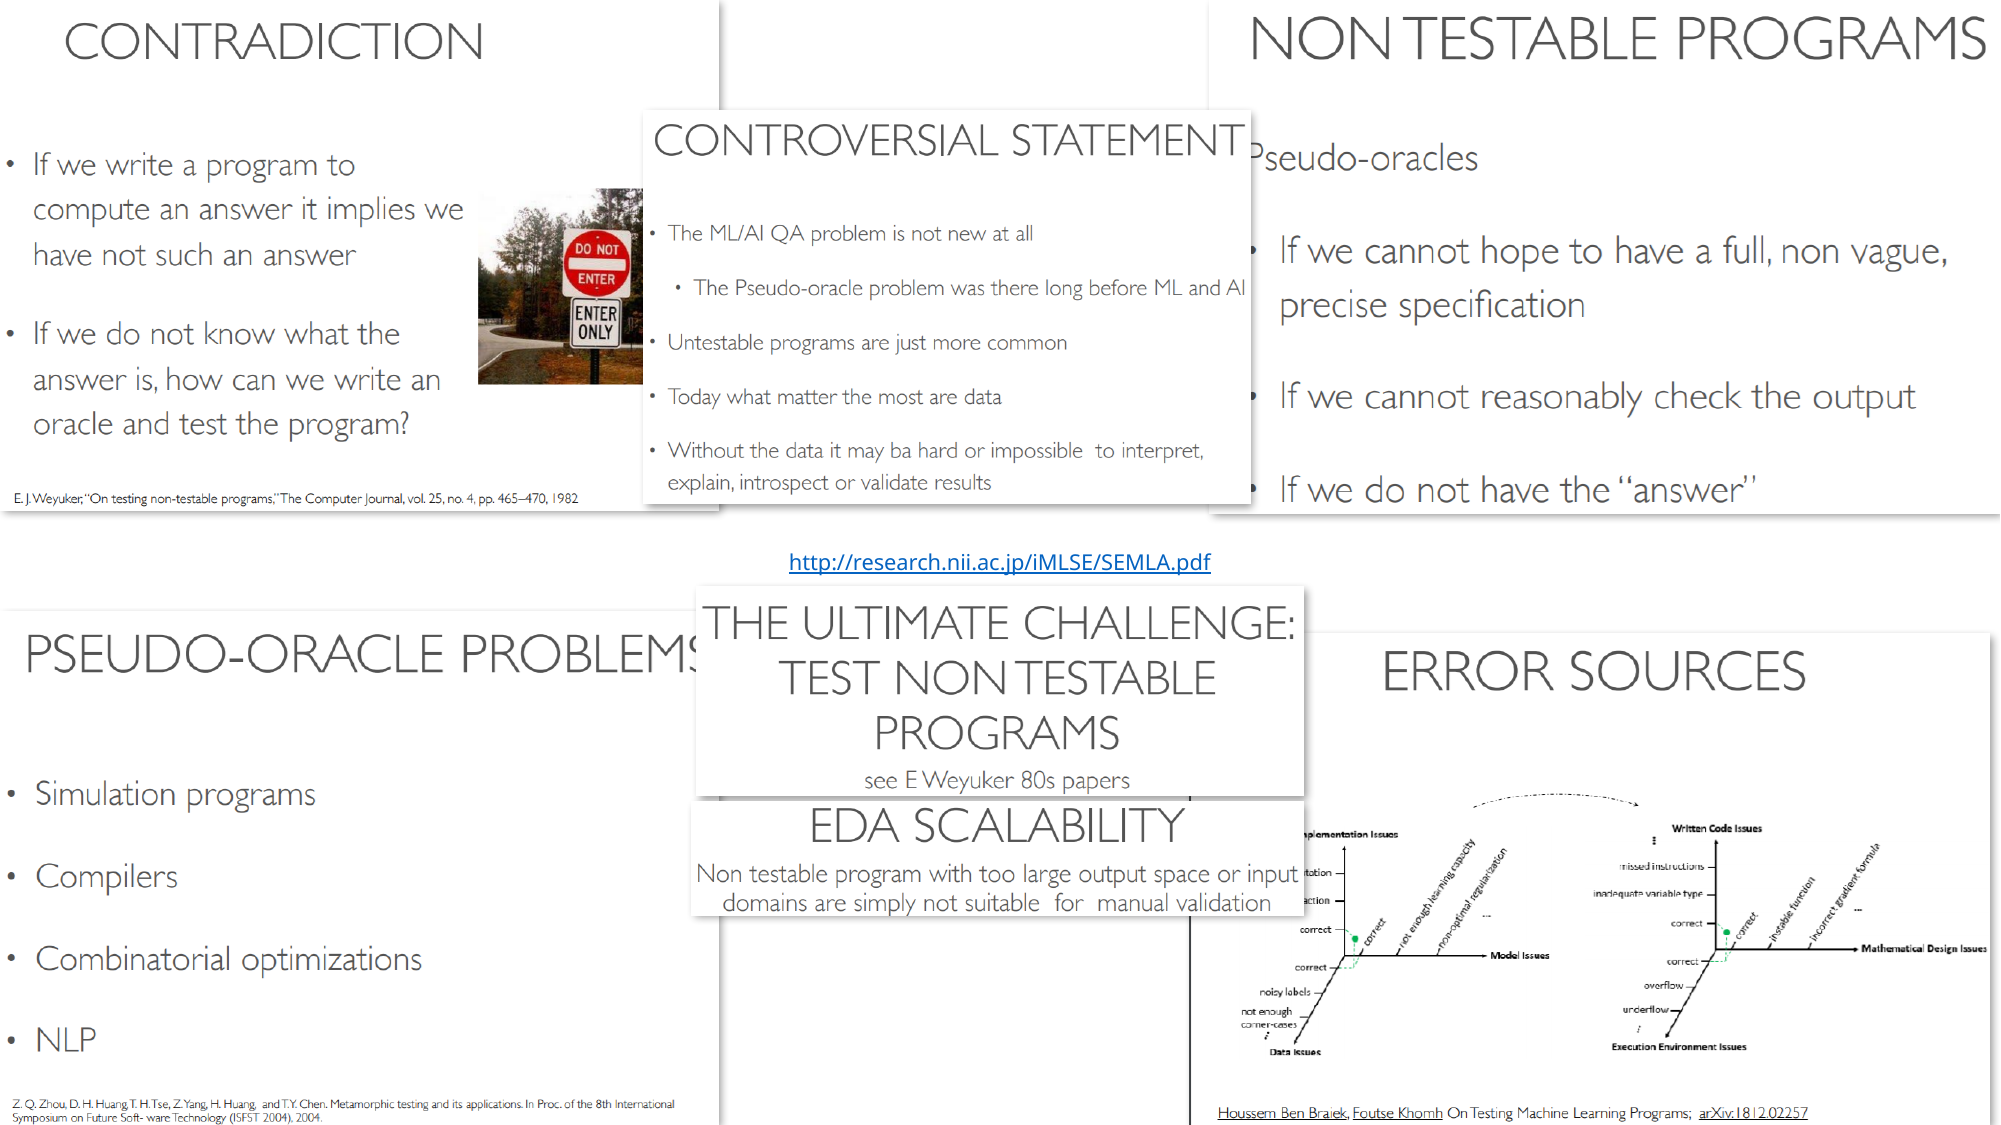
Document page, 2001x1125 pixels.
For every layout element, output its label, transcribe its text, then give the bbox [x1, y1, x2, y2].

picture [0, 586, 1990, 1125]
picture [0, 0, 2000, 514]
text_box http://research.nii.ac.jp/iMLSE/SEMLA.pdf [774, 541, 1226, 584]
